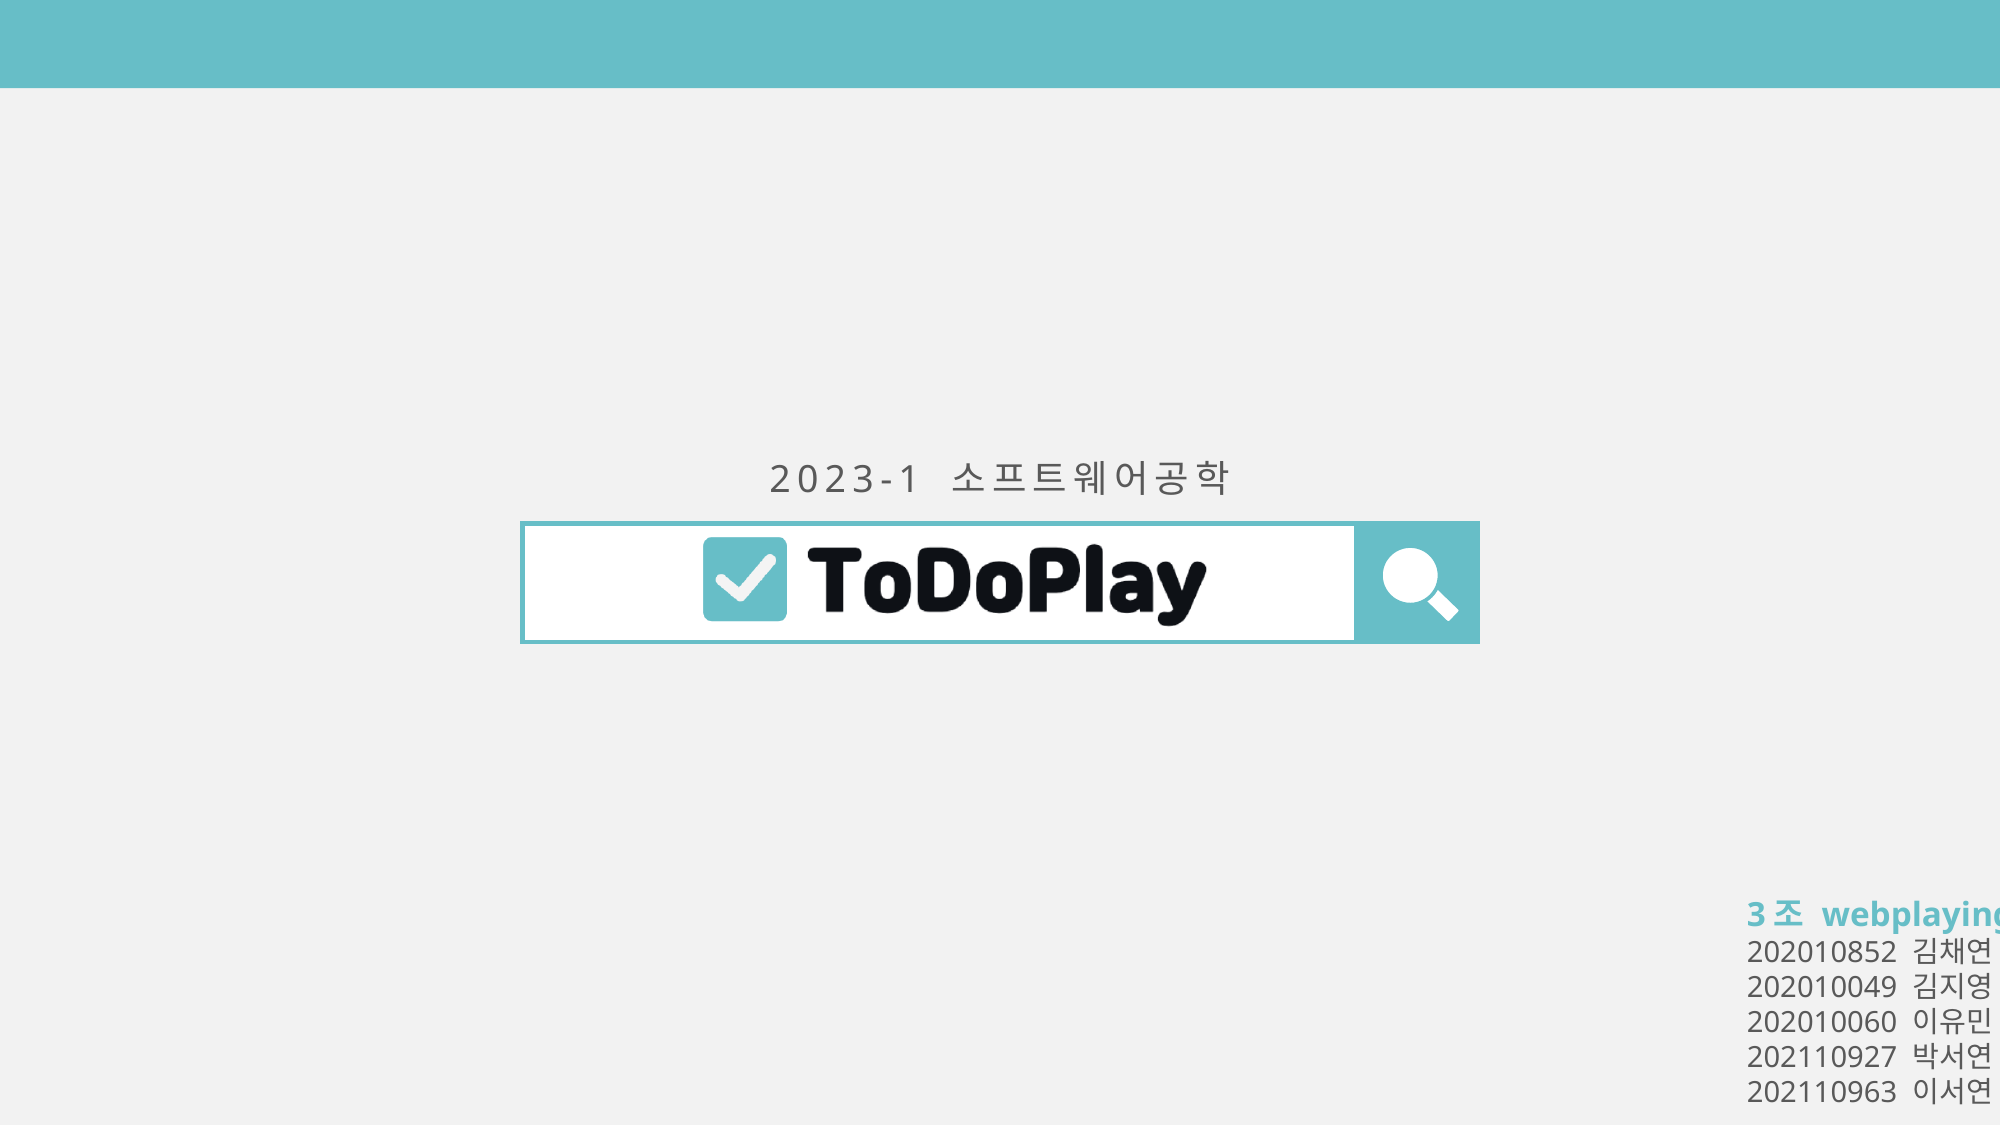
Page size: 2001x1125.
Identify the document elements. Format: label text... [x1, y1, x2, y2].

title 3조 webplaying 202010852 김채연 202010049 김지영 202010060 이유민 202110927 박서연 202110963 이서연 [1731, 993, 2000, 1116]
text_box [522, 523, 1478, 643]
picture [697, 532, 1212, 639]
text_box 2023-1 소프트웨어공학 [582, 446, 1418, 508]
text_box [0, 0, 2000, 89]
